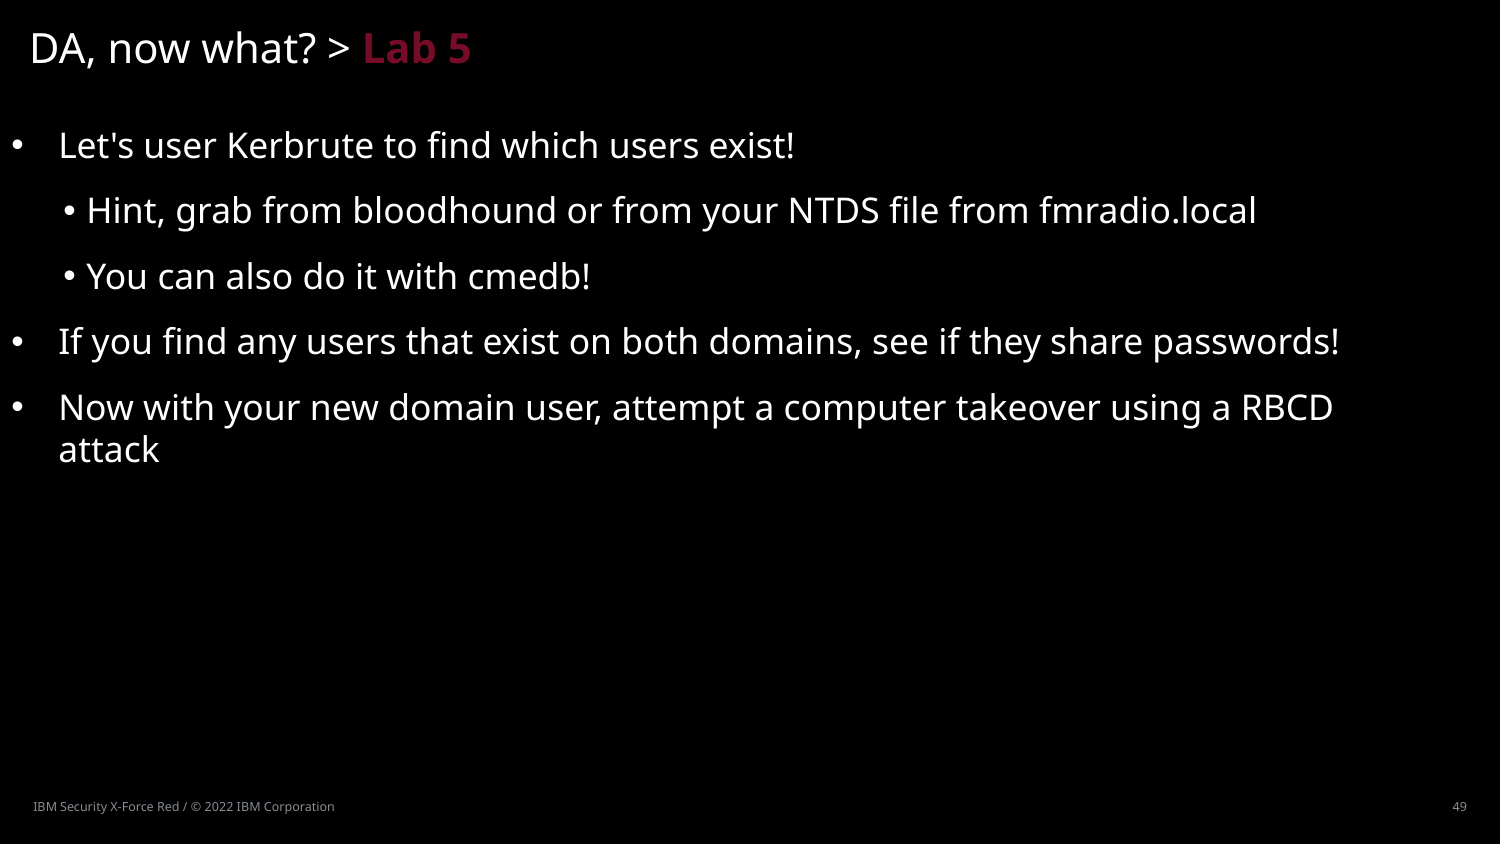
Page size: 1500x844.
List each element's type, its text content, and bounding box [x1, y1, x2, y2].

footer IBM Security X-Force Red / © 2022 IBM Corporation [33, 793, 716, 821]
slide_number 49 [1369, 793, 1467, 821]
list Let's user Kerbrute to find which users exist! Hint, grab from bloodhound or from your NTDS file from fmradio.local You can also do it with cmedb! If you find any users that exist on both domains, see if they share passwords! Now with your new domain user, attempt a computer takeover using a RBCD attack [11, 123, 1419, 660]
title DA, now what? > Lab 5 [29, 27, 1370, 76]
